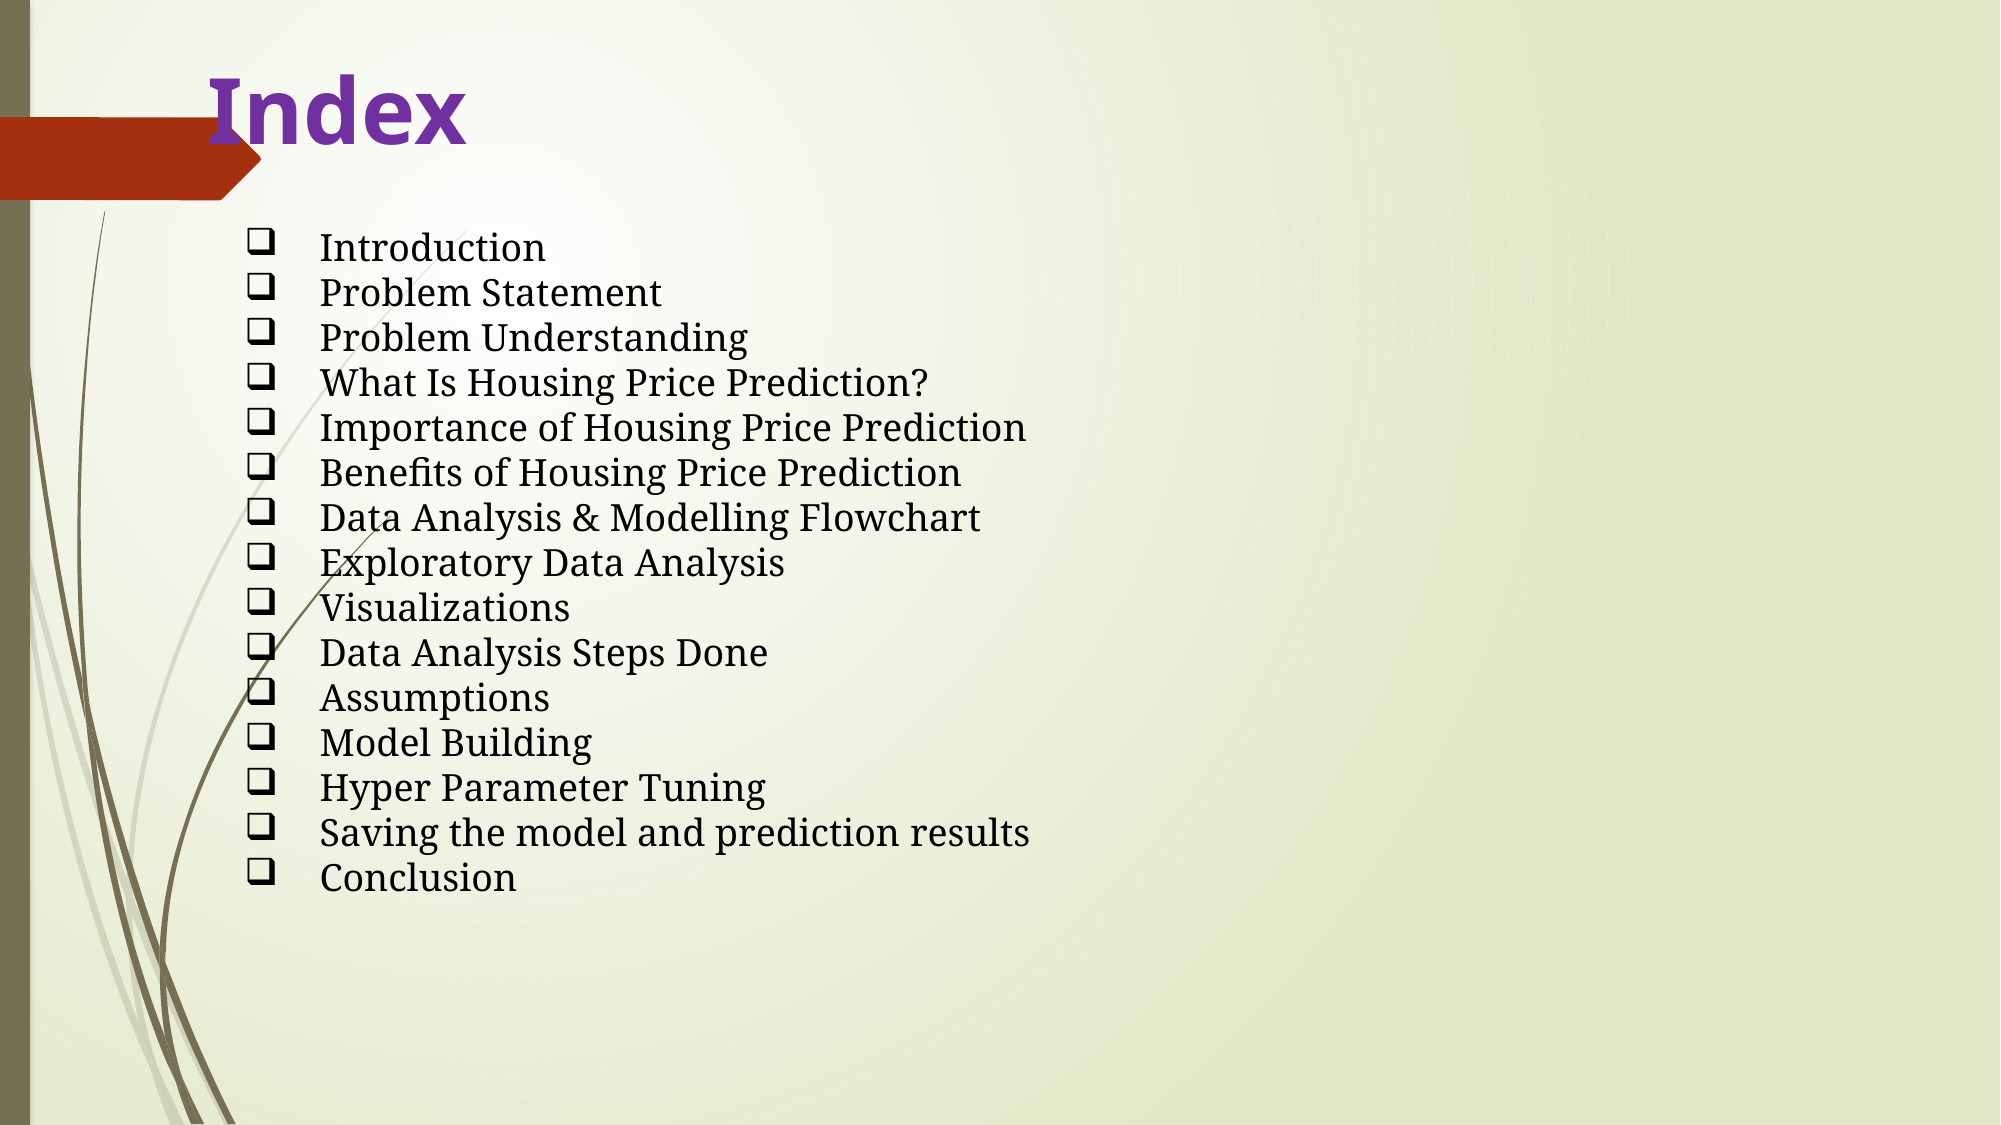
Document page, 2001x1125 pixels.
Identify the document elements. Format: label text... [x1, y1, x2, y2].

text_box Index [74, 45, 1889, 215]
text_box Introduction Problem Statement Problem Understanding What Is Housing Price Prediction? Importance of Housing Price Prediction Benefits of Housing Price Prediction Data Analysis & Modelling Flowchart Exploratory Data Analysis Visualizations Data Analysis Steps Done Assumptions Model Building Hyper Parameter Tuning Saving the model and prediction results Conclusion [229, 216, 1889, 952]
